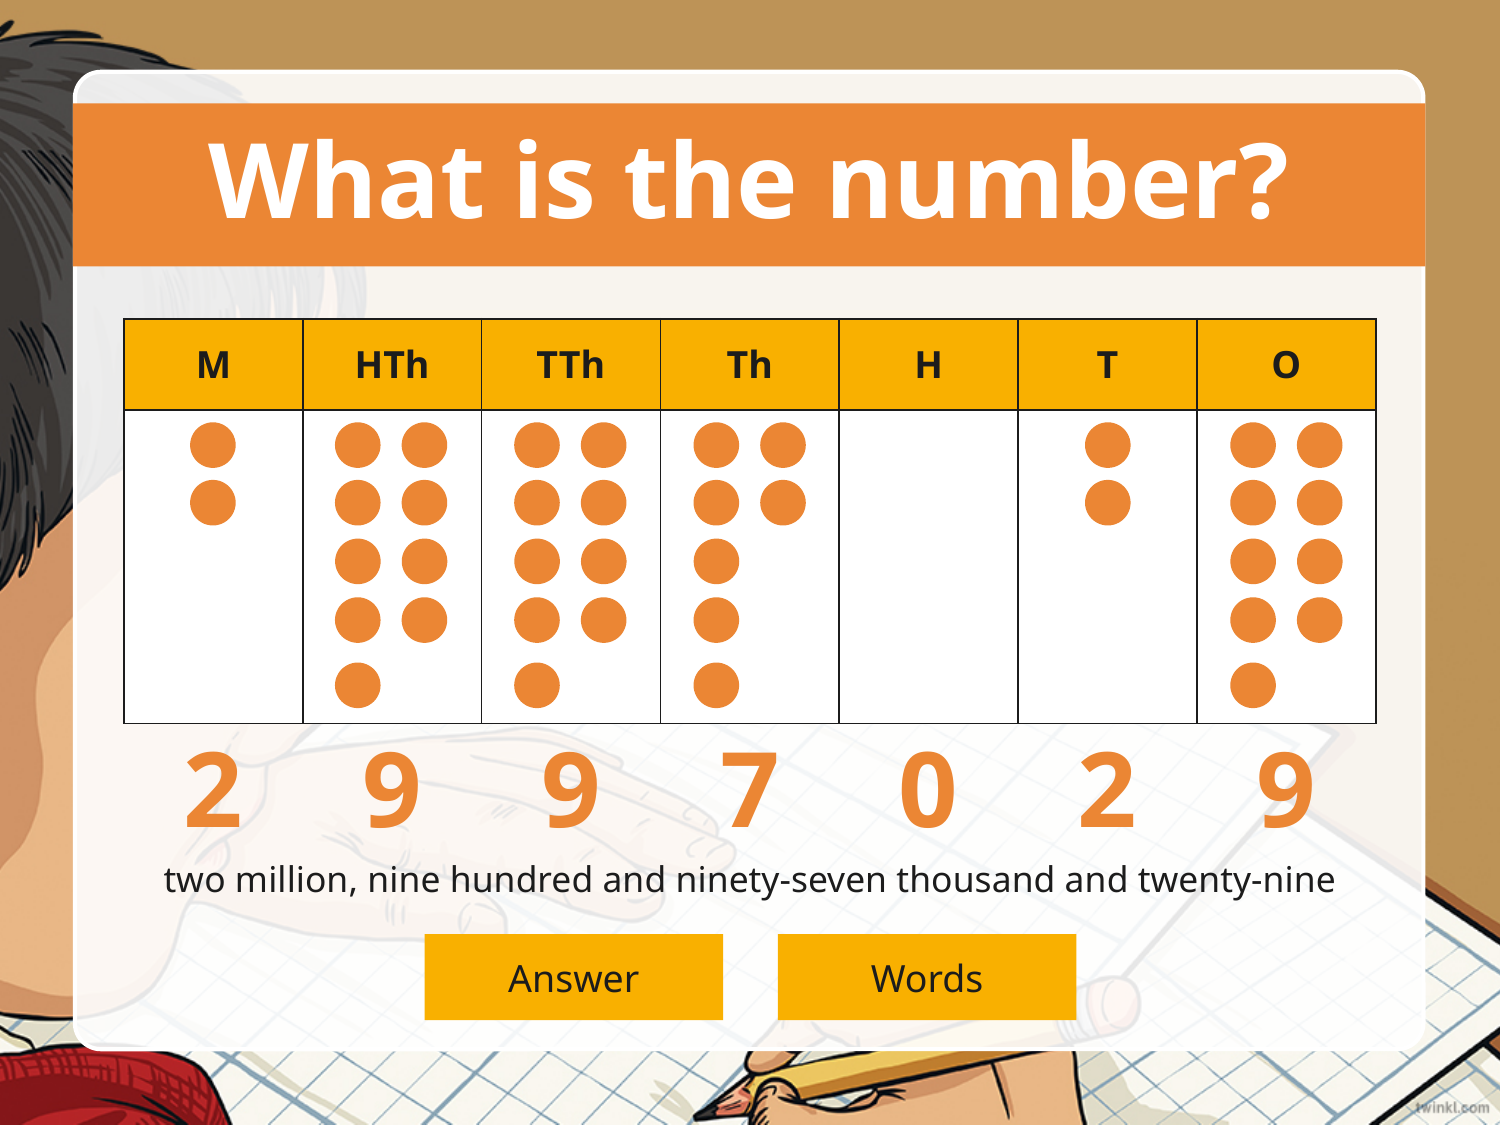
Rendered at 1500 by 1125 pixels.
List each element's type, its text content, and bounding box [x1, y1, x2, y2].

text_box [580, 422, 627, 643]
table_cell [661, 411, 838, 723]
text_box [760, 422, 806, 526]
table_header O [1198, 320, 1375, 409]
text_box two million, nine hundred and ninety-seven thousand and twenty-nine [123, 857, 1376, 900]
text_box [693, 422, 740, 709]
table_cell [304, 411, 481, 723]
table_header HTh [304, 320, 481, 409]
table_cell [125, 411, 302, 723]
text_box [334, 422, 381, 709]
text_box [1230, 422, 1276, 709]
table_cell [840, 411, 1017, 723]
table_header Th [661, 320, 838, 409]
text_box 0 [840, 723, 1018, 837]
text_box 7 [660, 723, 840, 837]
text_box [1084, 422, 1131, 526]
table_cell [1019, 411, 1196, 723]
text_box Answer [424, 933, 724, 1021]
text_box 2 [123, 723, 302, 837]
title What is the number? [71, 101, 1427, 268]
table_header H [840, 320, 1017, 409]
table_header M [125, 320, 302, 409]
text_box 9 [302, 723, 481, 837]
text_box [190, 422, 236, 526]
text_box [514, 422, 560, 709]
text_box 2 [1018, 723, 1197, 837]
text_box 9 [1197, 723, 1376, 837]
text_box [1296, 422, 1343, 643]
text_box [401, 422, 448, 643]
table_cell [482, 411, 660, 723]
table_cell [1198, 411, 1375, 723]
table_header TTh [482, 320, 660, 409]
text_box Words [777, 933, 1077, 1021]
text_box 9 [481, 723, 660, 837]
table_header T [1019, 320, 1196, 409]
picture [0, 0, 1500, 1125]
